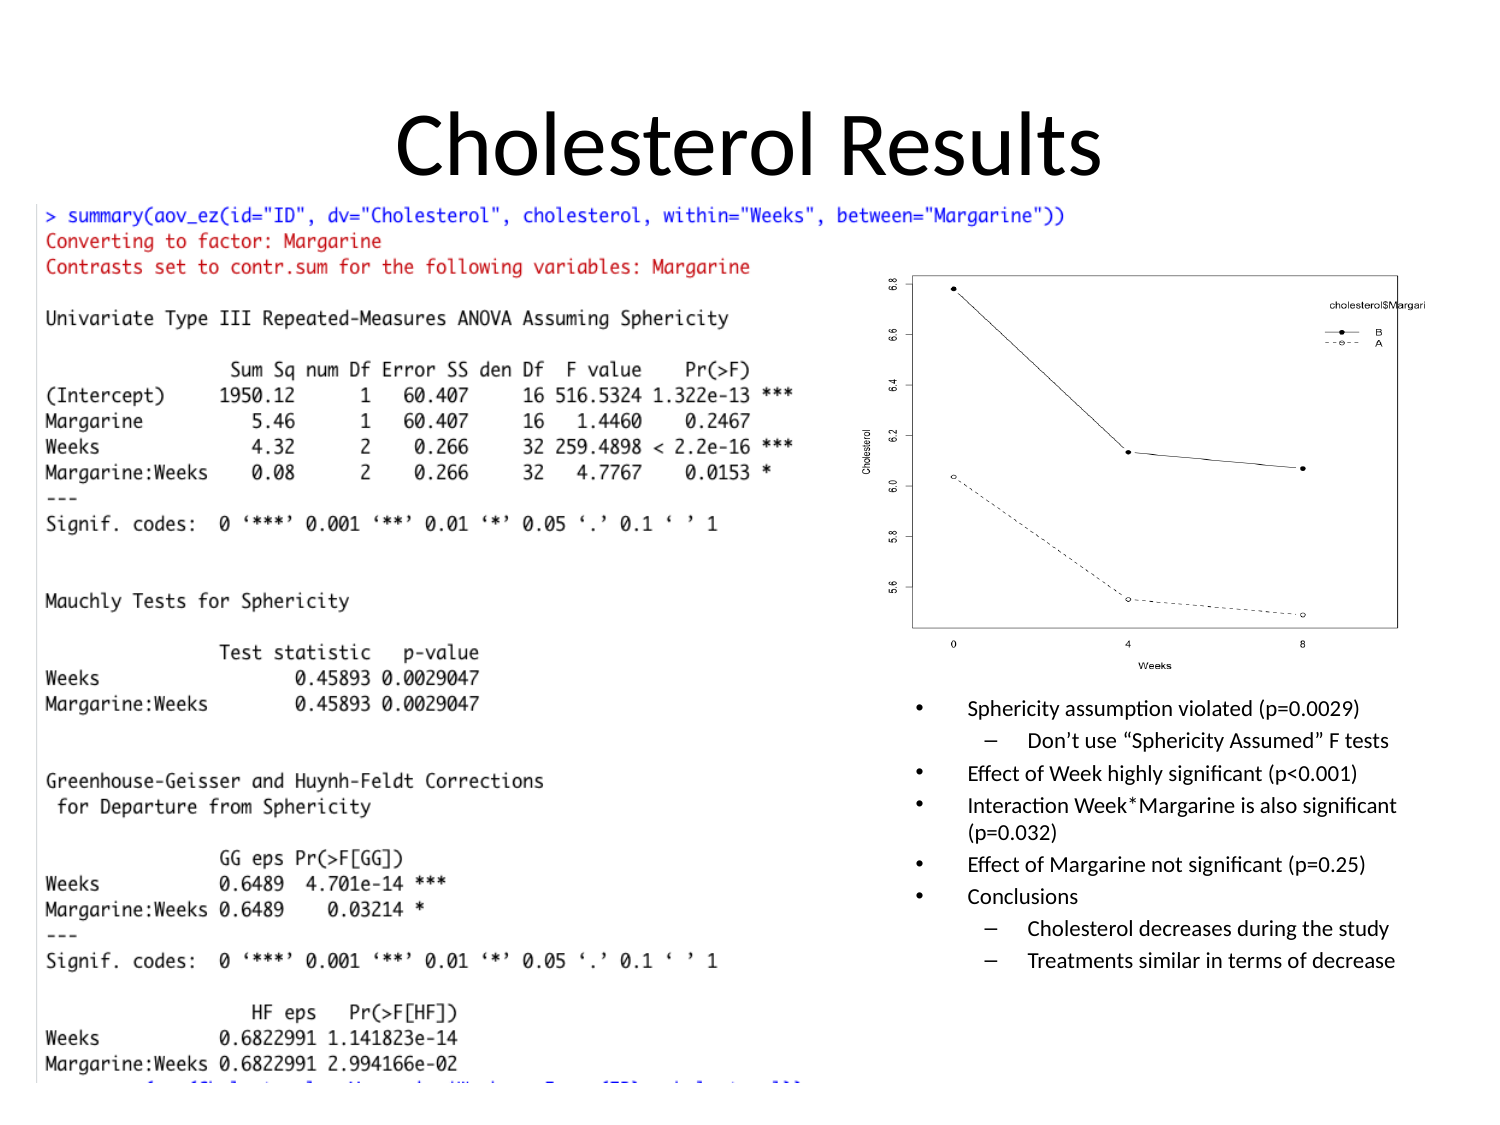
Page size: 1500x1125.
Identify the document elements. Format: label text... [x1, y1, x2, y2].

list Sphericity assumption violated (p=0.0029) Don’t use “Sphericity Assumed” F tests Effect of Week highly significant (p<0.001) Interaction Week*Margarine is also significant (p=0.032) Effect of Margarine not significant (p=0.25) Conclusions Cholesterol decreases during the study Treatments similar in terms of decrease [1079, 691, 1413, 1070]
picture [36, 204, 1426, 1083]
title Cholesterol Results [75, 45, 1425, 232]
